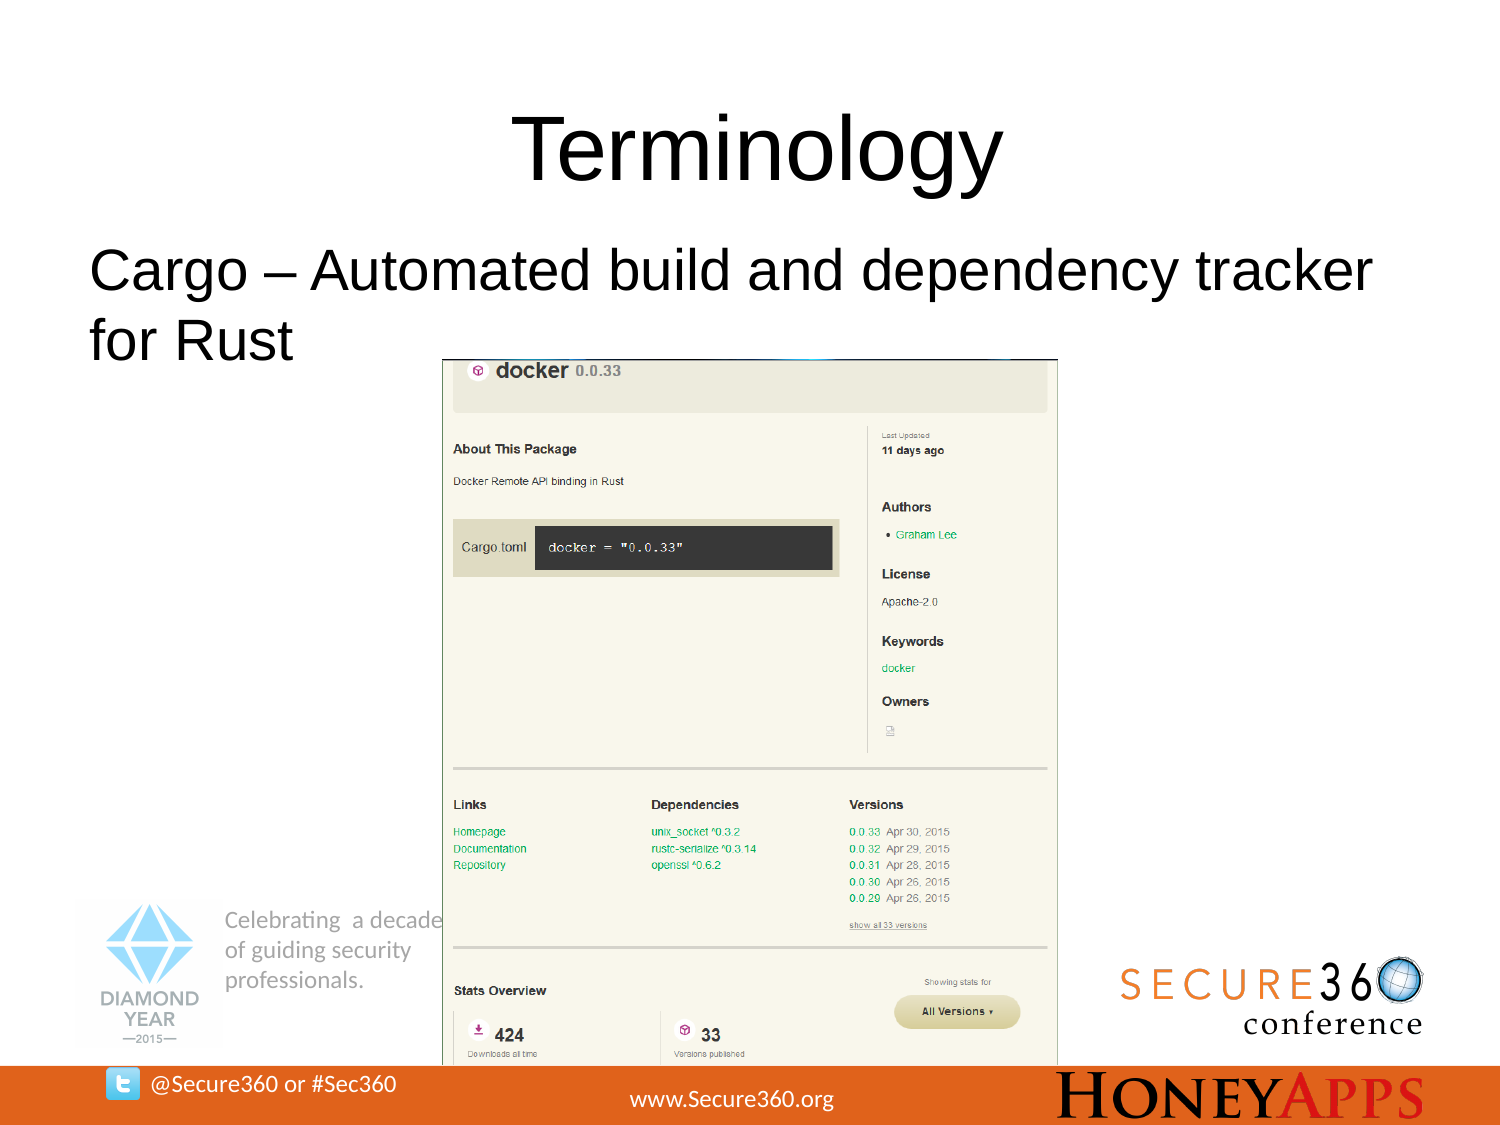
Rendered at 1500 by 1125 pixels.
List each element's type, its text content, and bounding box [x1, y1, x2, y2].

text_box Cargo – Automated build and dependency tracker for Rust [74, 224, 1425, 376]
picture [441, 359, 1486, 1125]
text_box Terminology [120, 90, 1395, 198]
picture [106, 1067, 140, 1100]
picture [75, 899, 223, 1048]
